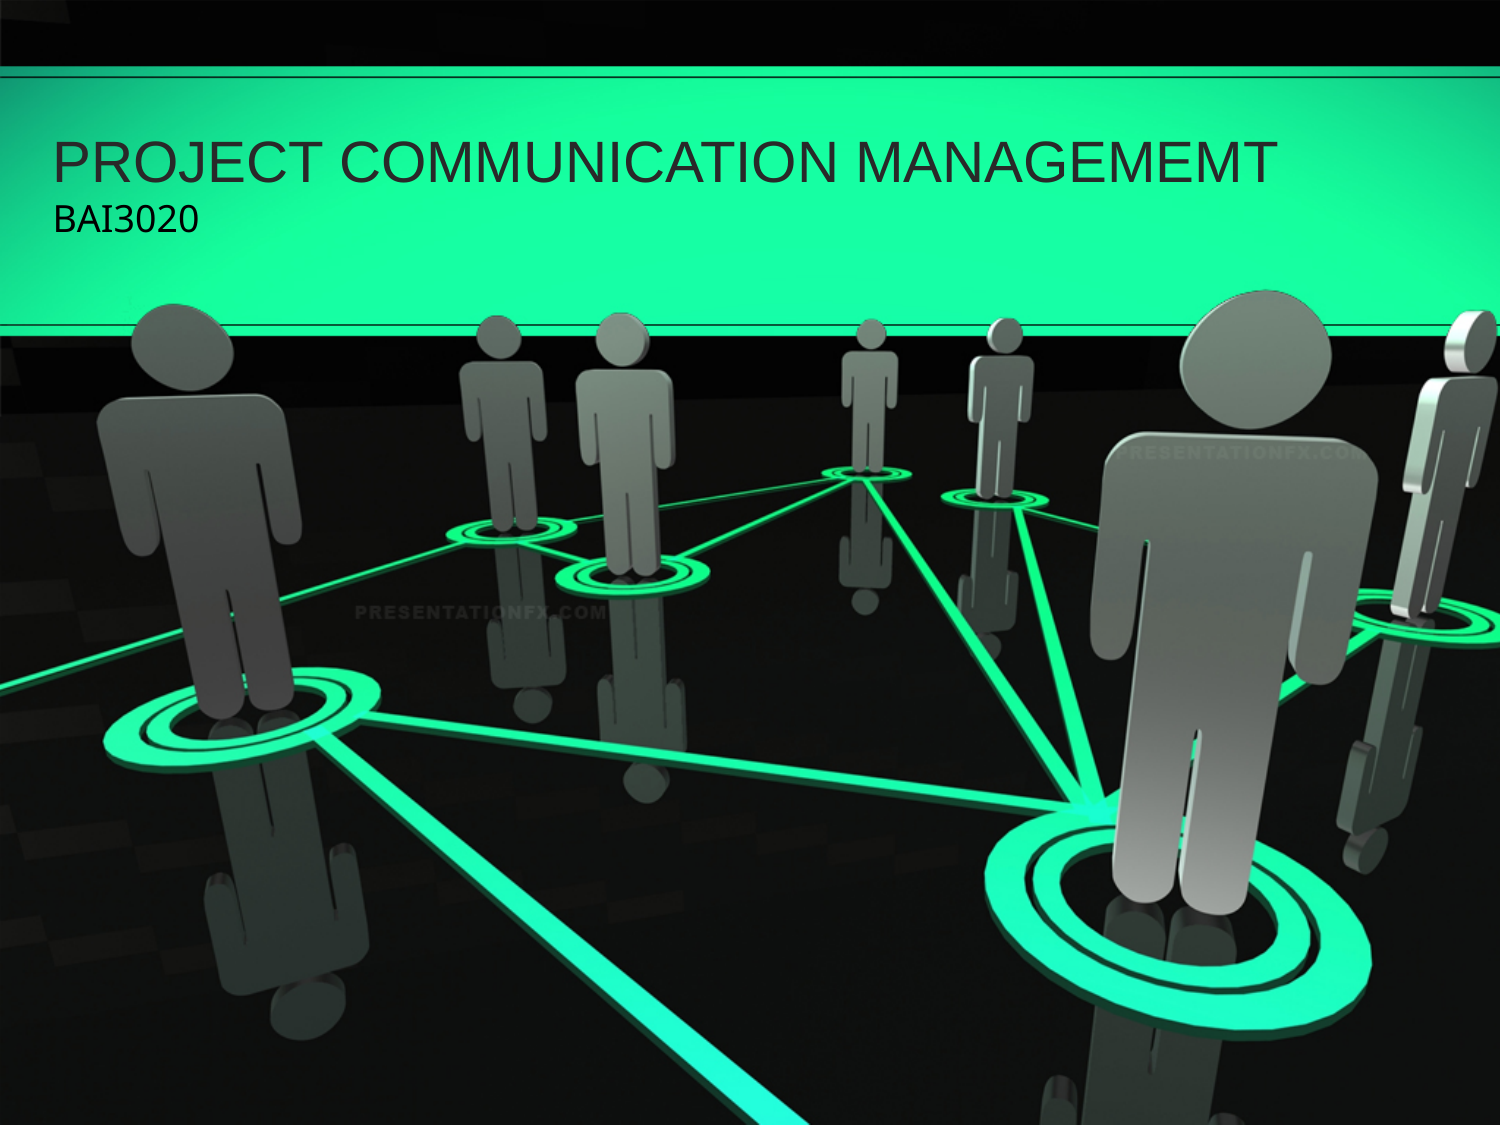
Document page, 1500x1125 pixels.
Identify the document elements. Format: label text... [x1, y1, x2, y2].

picture [0, 0, 1500, 1125]
subtitle BAI3020 [37, 187, 1463, 300]
title PROJECT COMMUNICATION MANAGEMEMT [37, 87, 1475, 231]
